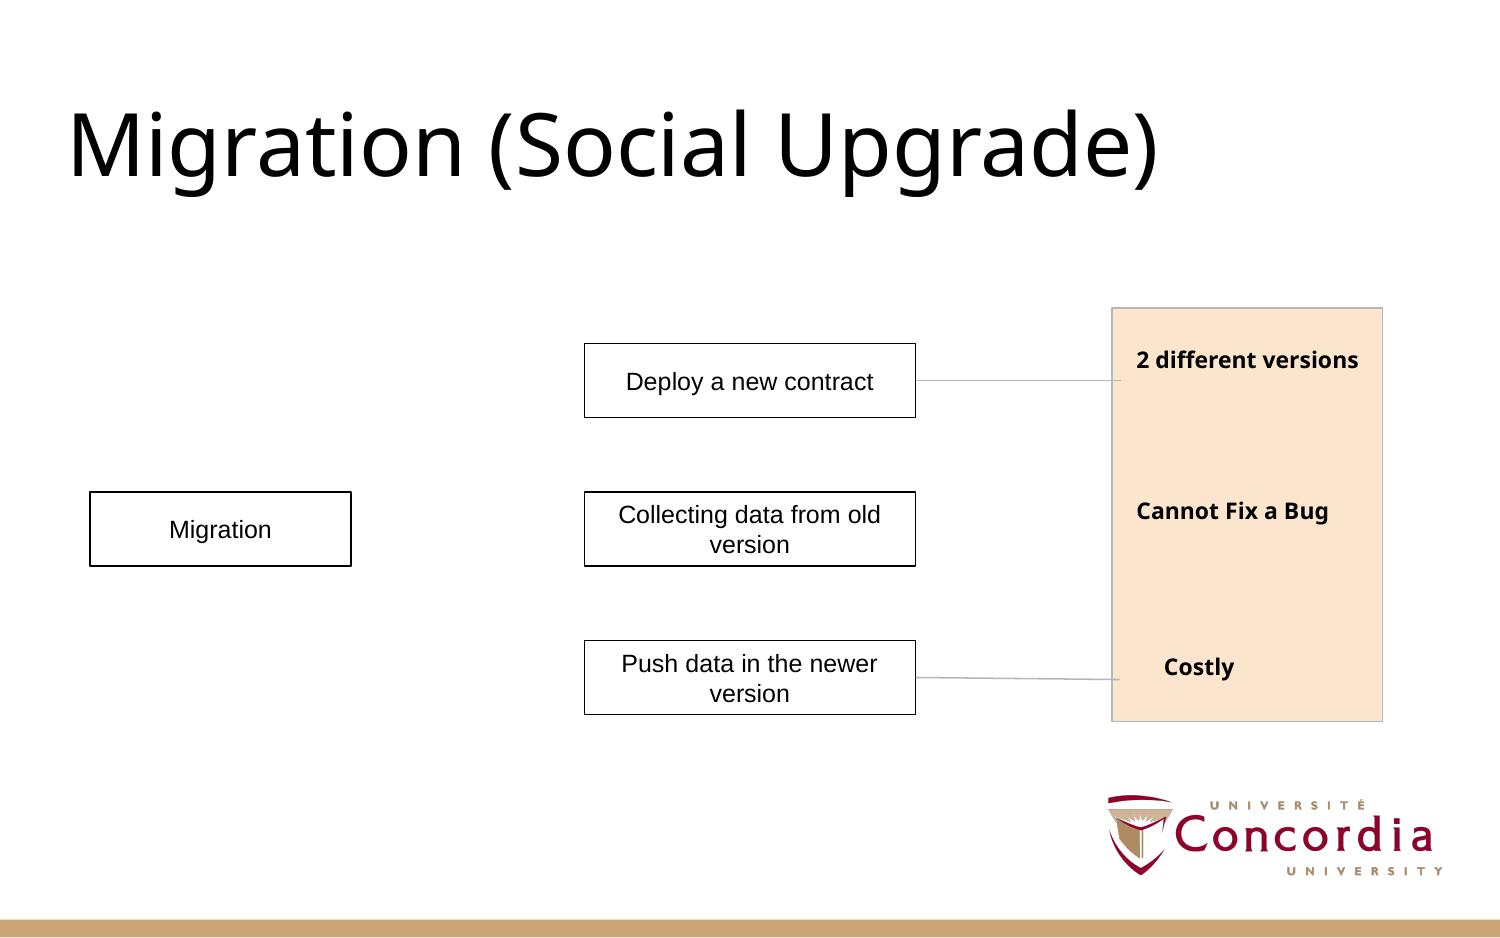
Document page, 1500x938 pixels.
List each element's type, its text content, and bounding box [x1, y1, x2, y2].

text_box Costly [1149, 639, 1272, 695]
text_box [1112, 307, 1383, 380]
text_box 2 different versions [1121, 332, 1383, 388]
title Migration (Social Upgrade) [51, 57, 1449, 210]
text_box Migration [90, 491, 352, 567]
text_box [1112, 386, 1383, 722]
text_box Deploy a new contract [584, 343, 916, 418]
text_box Push data in the newer version [584, 640, 916, 715]
picture [1108, 795, 1464, 878]
text_box Collecting data from old version [584, 491, 916, 567]
text_box Cannot Fix a Bug [1121, 482, 1354, 538]
